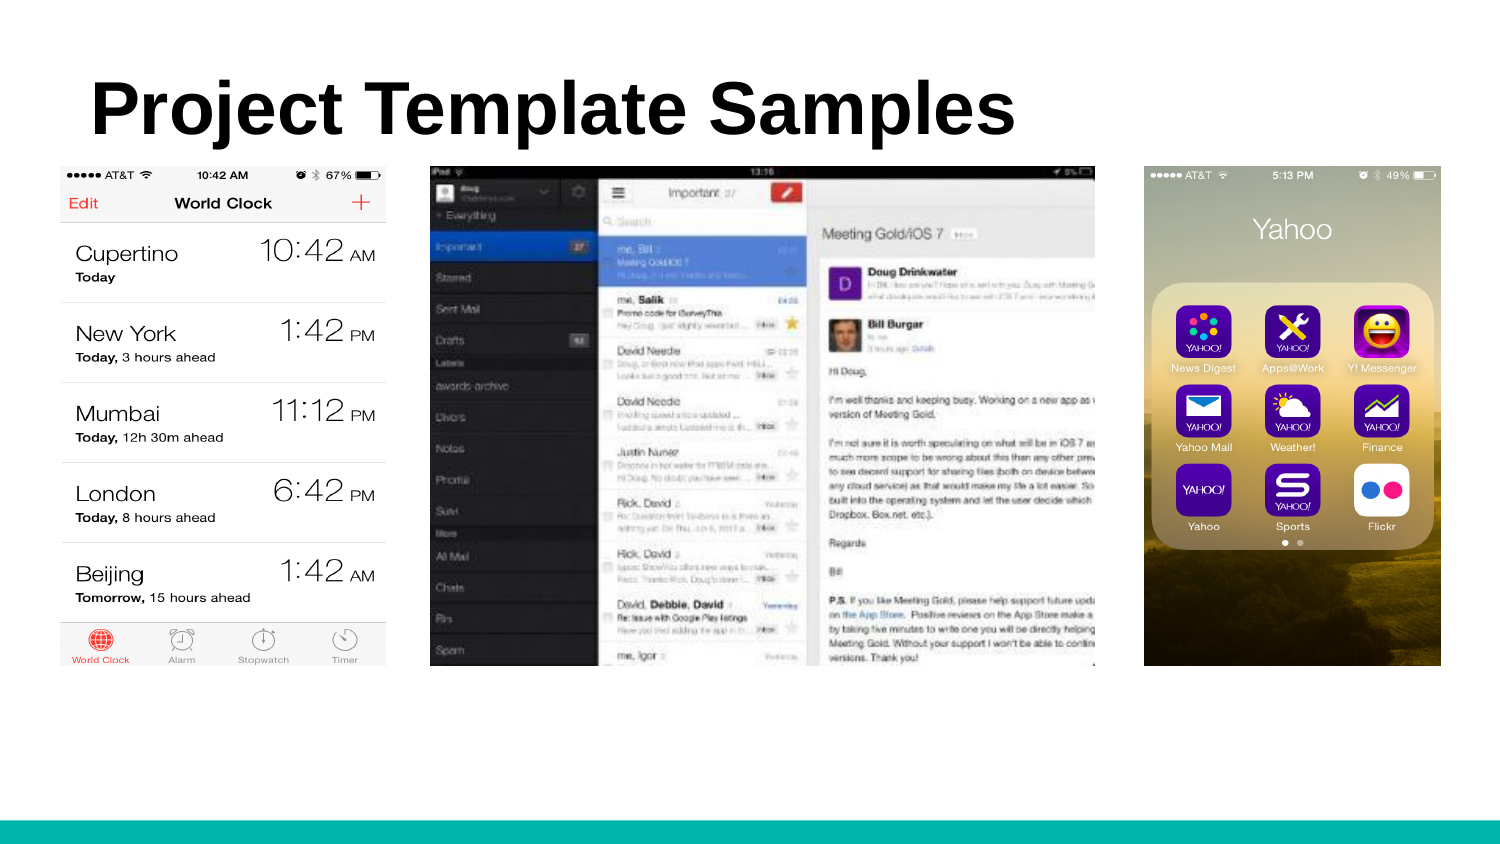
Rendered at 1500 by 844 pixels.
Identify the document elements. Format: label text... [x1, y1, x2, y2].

title Project Template Samples [75, 33, 1425, 175]
picture [60, 166, 386, 666]
picture [1144, 166, 1441, 666]
picture [429, 166, 1095, 666]
